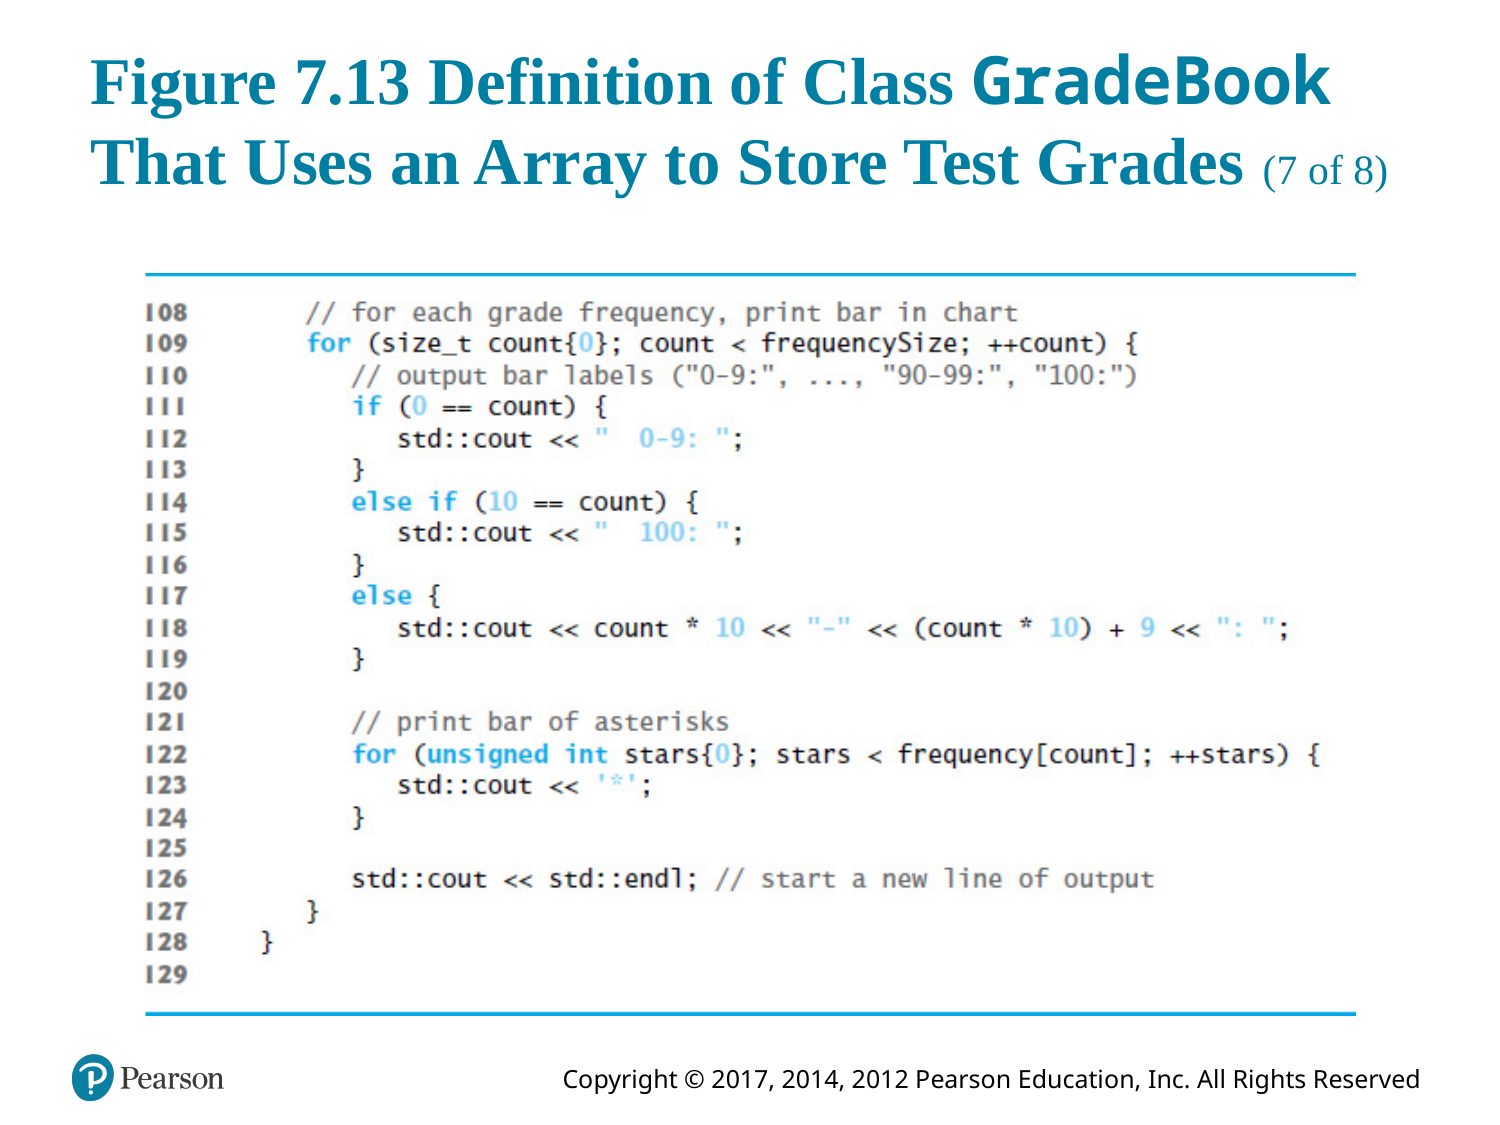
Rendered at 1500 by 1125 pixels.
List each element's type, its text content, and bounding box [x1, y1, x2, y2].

picture [98, 1054, 224, 1101]
picture [72, 1087, 83, 1101]
title Figure 7.13 Definition of Class GradeBook That Uses an Array to Store Test Grades (7 of 8) [75, 37, 1425, 213]
picture [80, 1063, 106, 1088]
picture [144, 272, 1356, 1016]
picture [72, 1054, 88, 1070]
